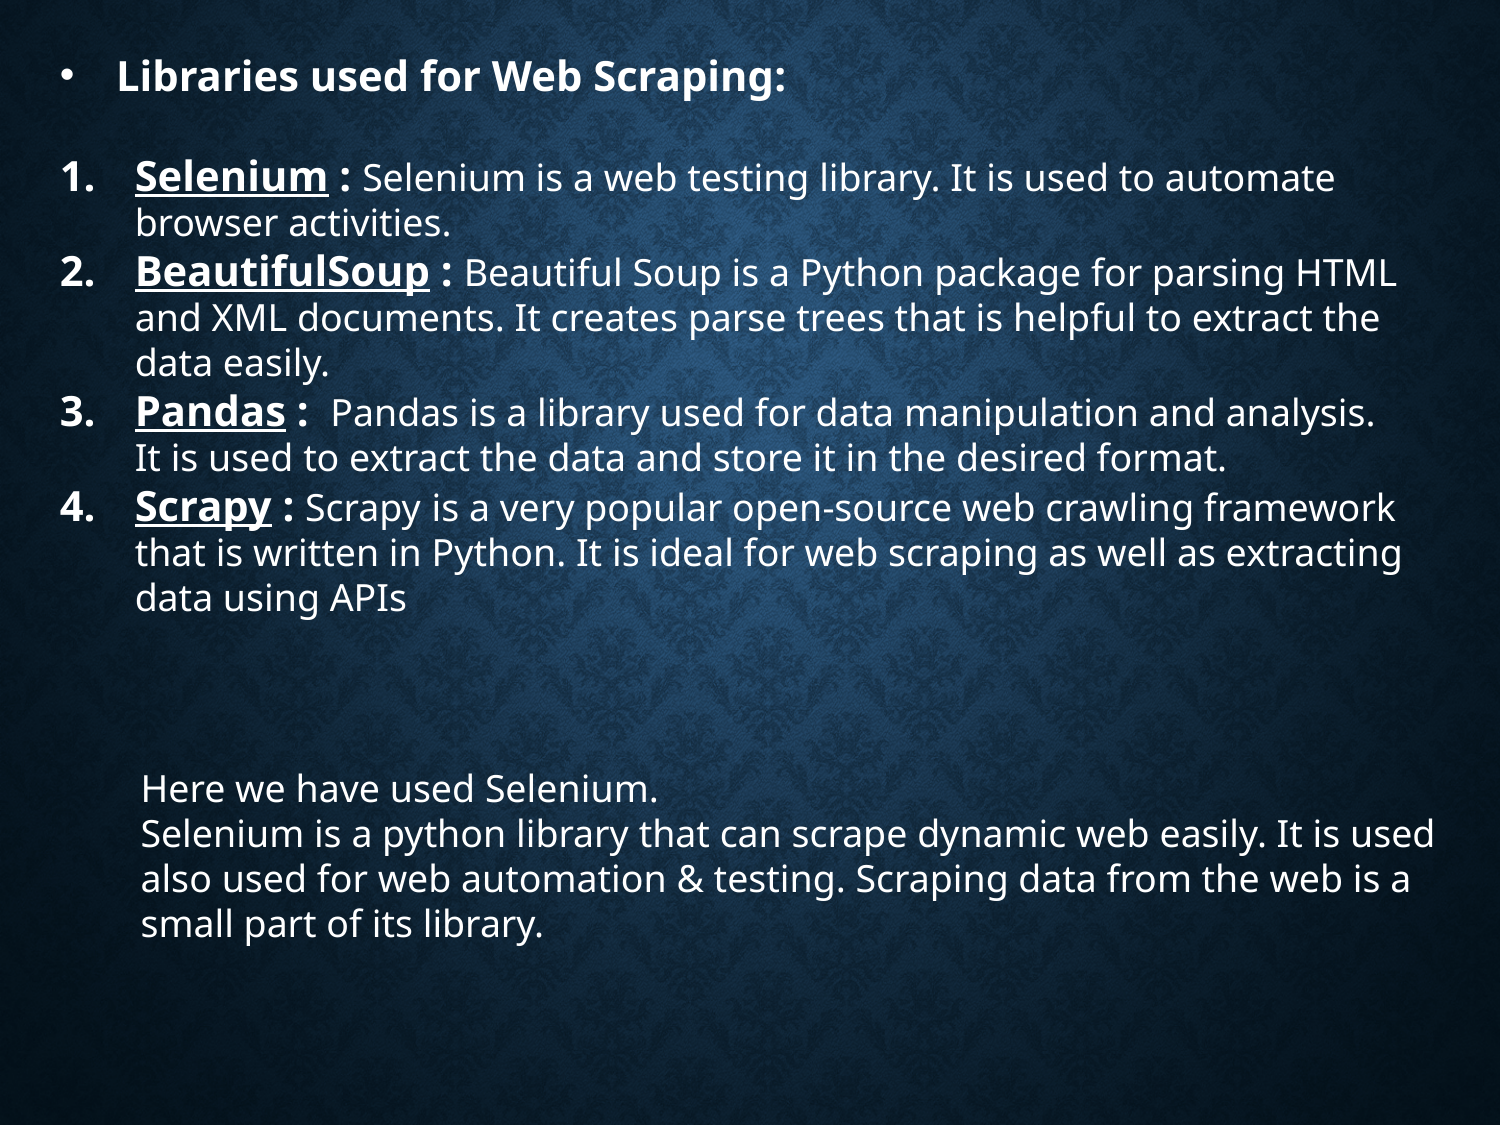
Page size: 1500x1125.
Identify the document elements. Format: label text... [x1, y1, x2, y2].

text_box Libraries used for Web Scraping: Selenium : Selenium is a web testing library. It is used to automate browser activities. BeautifulSoup : Beautiful Soup is a Python package for parsing HTML and XML documents. It creates parse trees that is helpful to extract the data easily. Pandas : Pandas is a library used for data manipulation and analysis. It is used to extract the data and store it in the desired format. Scrapy : Scrapy is a very popular open-source web crawling framework that is written in Python. It is ideal for web scraping as well as extracting data using APIs [45, 41, 1422, 627]
text_box Here we have used Selenium. Selenium is a python library that can scrape dynamic web easily. It is used also used for web automation & testing. Scraping data from the web is a small part of its library. [125, 757, 1461, 953]
